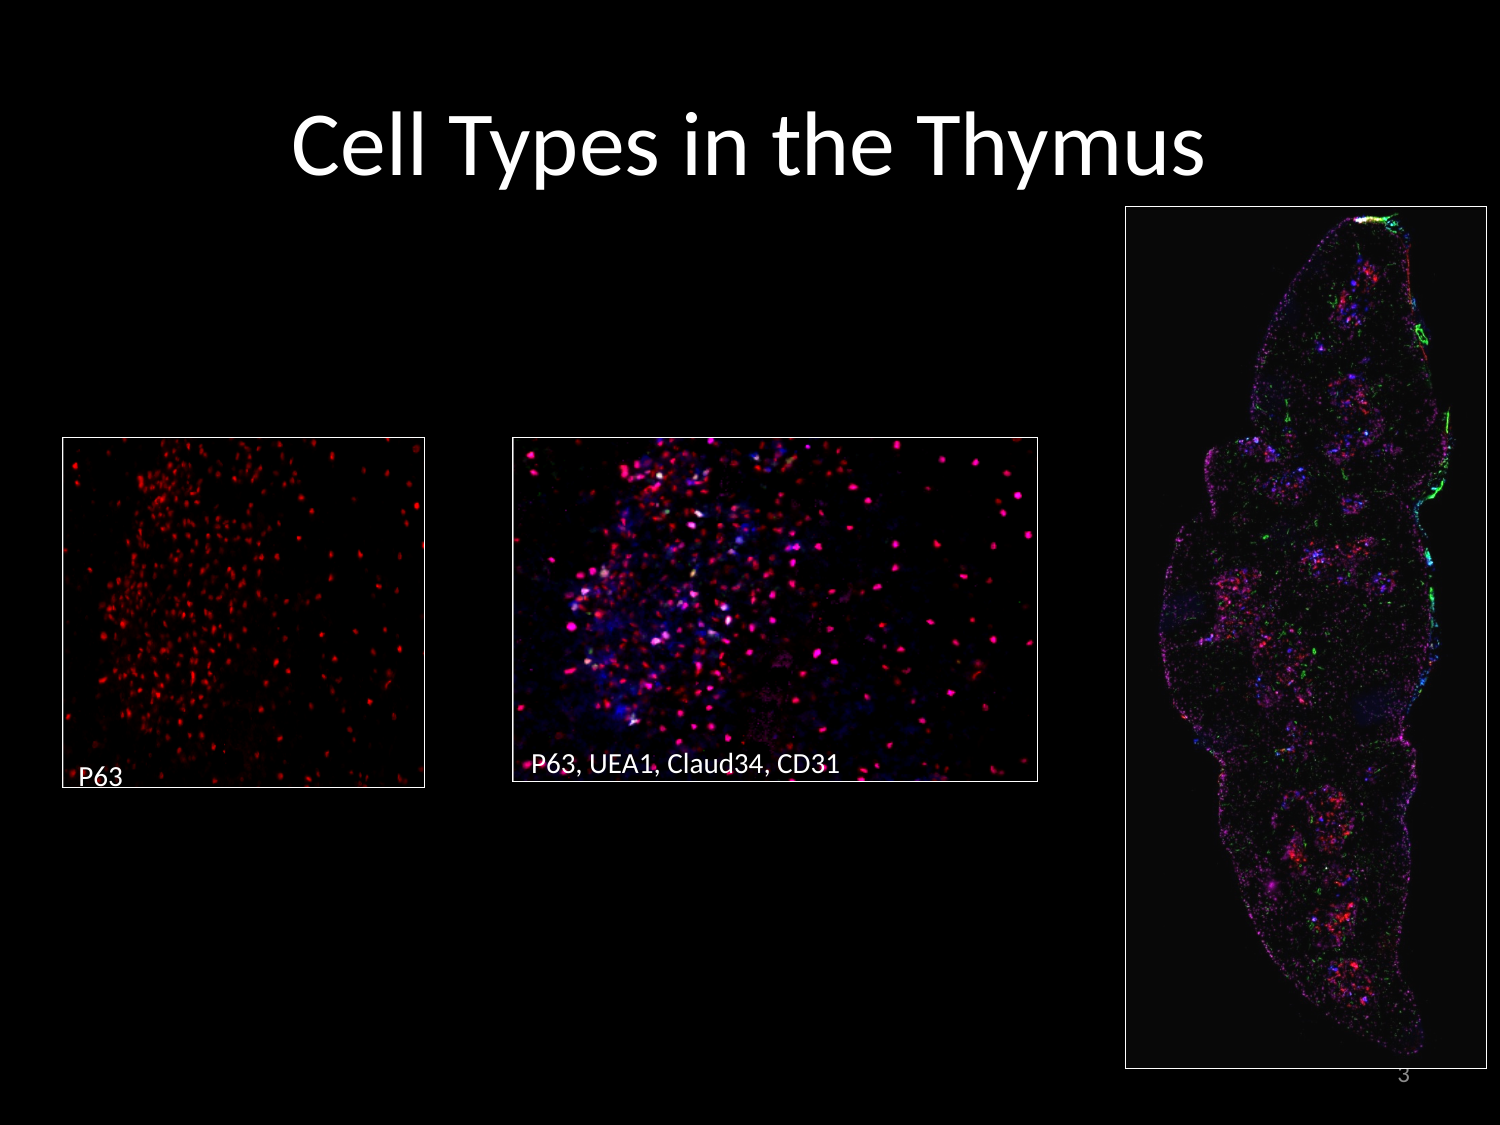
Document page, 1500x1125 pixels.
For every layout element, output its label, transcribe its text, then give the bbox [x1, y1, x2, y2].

picture [512, 437, 1038, 782]
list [1124, 206, 1487, 1069]
title Cell Types in the Thymus [75, 45, 1425, 233]
slide_number 3 [1074, 1042, 1425, 1103]
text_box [62, 437, 426, 801]
